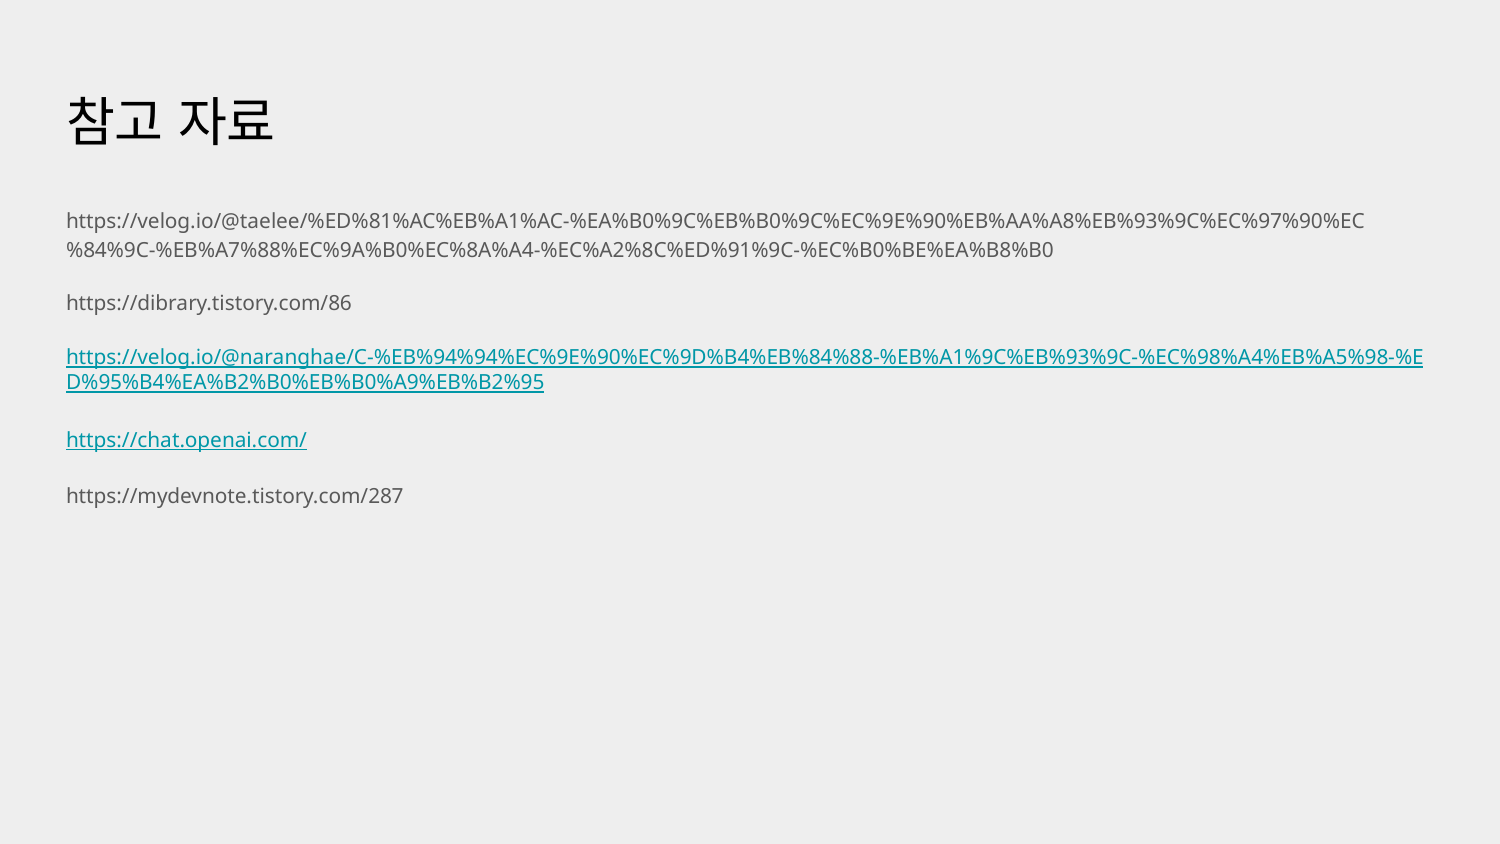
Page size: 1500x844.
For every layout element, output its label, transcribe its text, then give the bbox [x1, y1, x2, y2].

list https://velog.io/@taelee/%ED%81%AC%EB%A1%AC-%EA%B0%9C%EB%B0%9C%EC%9E%90%EB%AA%A8%EB%93%9C%EC%97%90%EC%84%9C-%EB%A7%88%EC%9A%B0%EC%8A%A4-%EC%A2%8C%ED%91%9C-%EC%B0%BE%EA%B8%B0 https://dibrary.tistory.com/86 https://velog.io/@naranghae/C-%EB%94%94%EC%9E%90%EC%9D%B4%EB%84%88-%EB%A1%9C%EB%93%9C-%EC%98%A4%EB%A5%98-%ED%95%B4%EA%B2%B0%EB%B0%A9%EB%B2%95 https://chat.openai.com/ https://mydevnote.tistory.com/287 [51, 189, 1449, 750]
title 참고 자료 [51, 72, 1449, 167]
